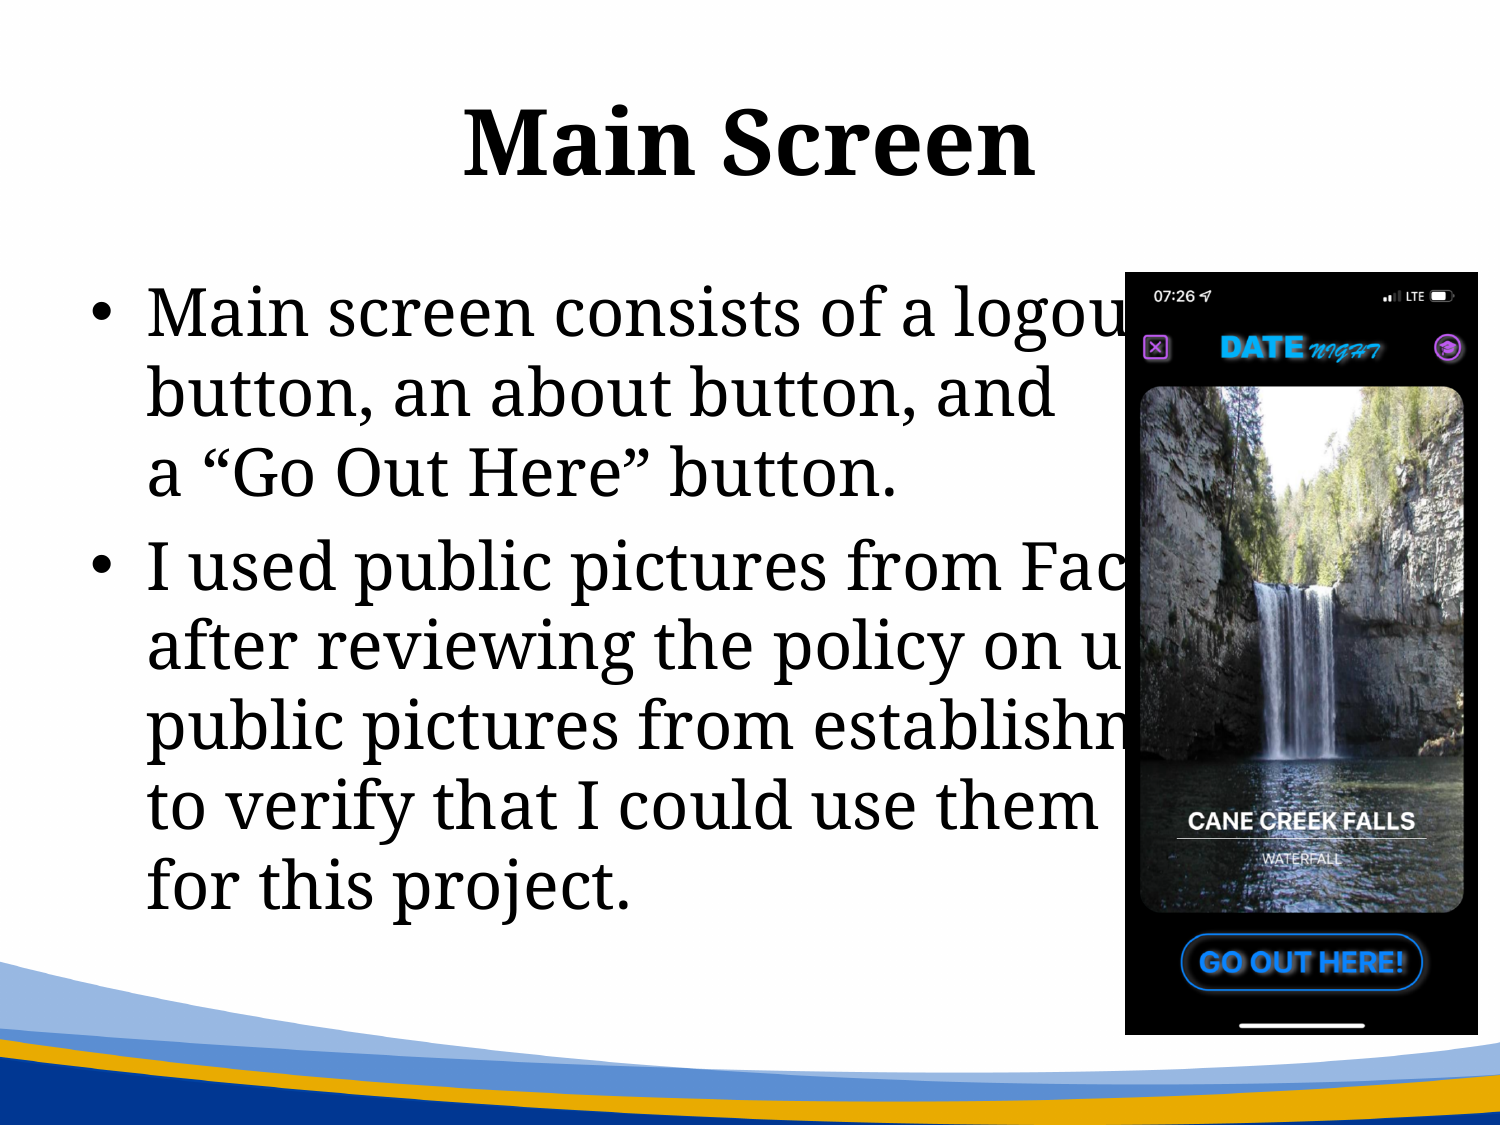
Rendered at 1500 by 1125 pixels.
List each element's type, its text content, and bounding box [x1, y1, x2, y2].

picture [0, 0, 1500, 1125]
list Main screen consists of a logout button, an about button, and a “Go Out Here” button. I used public pictures from Facebook after reviewing the policy on using public pictures from establishments to verify that I could use them for this project. [75, 262, 1425, 1005]
title Main Screen [75, 45, 1425, 233]
